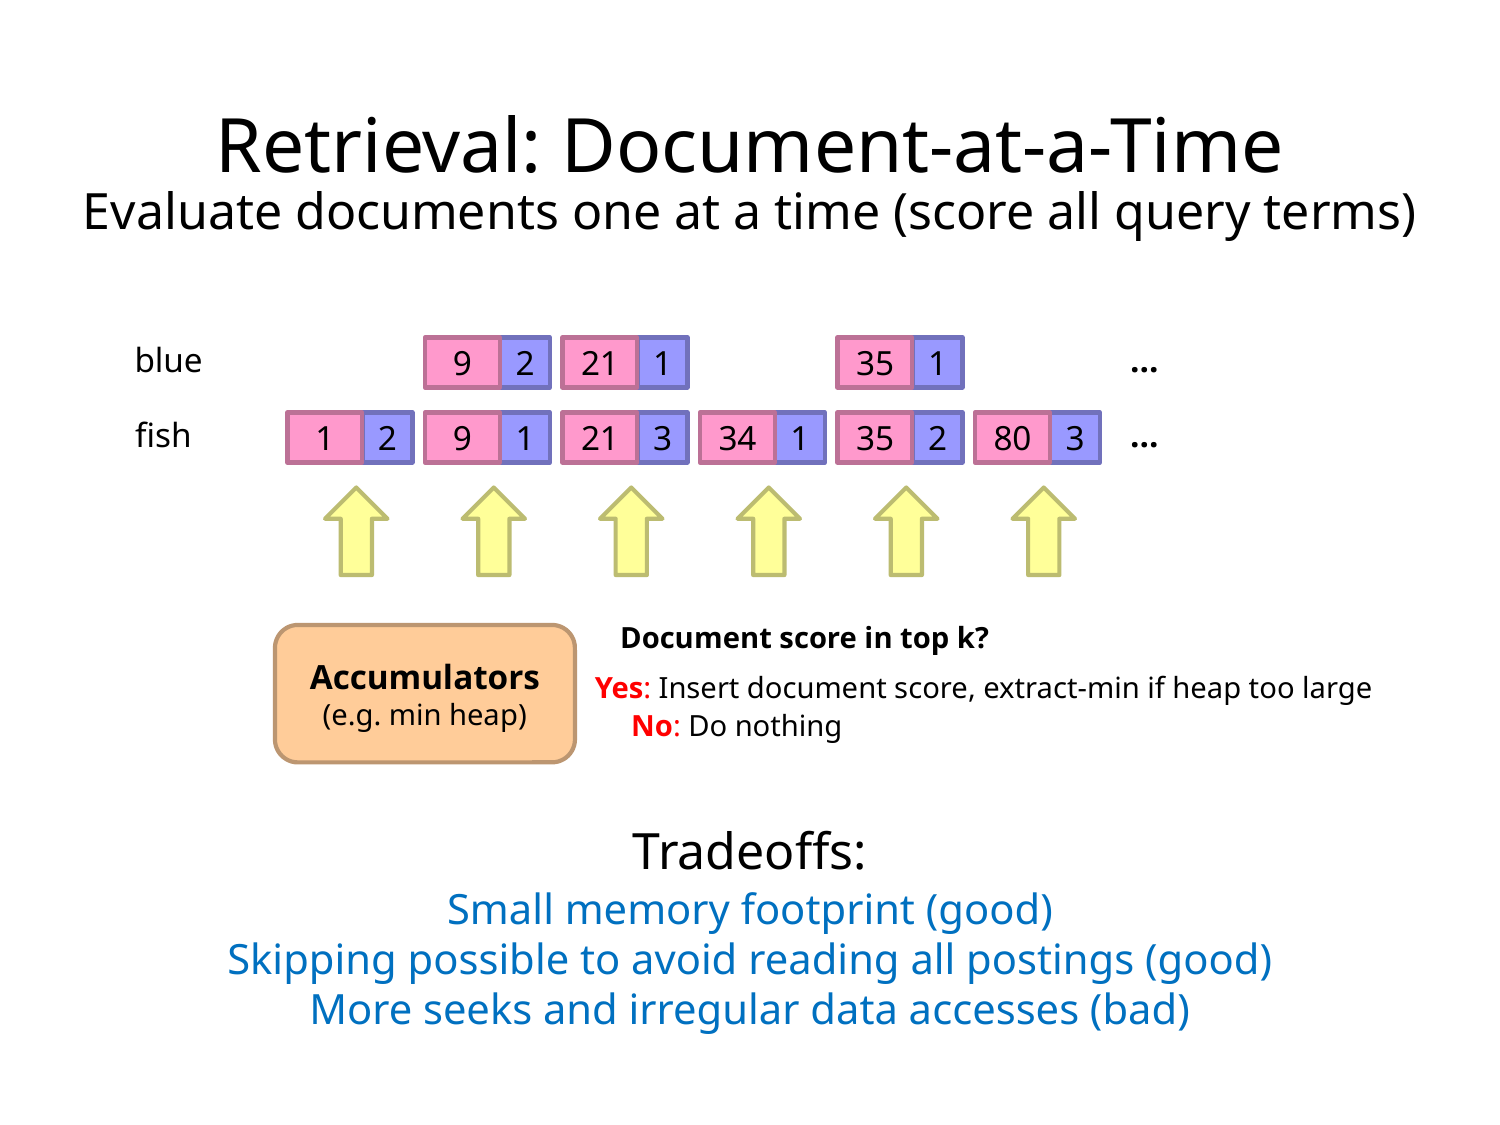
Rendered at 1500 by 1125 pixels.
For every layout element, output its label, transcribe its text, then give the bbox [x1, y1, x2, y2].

text_box No: Do nothing [616, 699, 858, 750]
text_box [735, 485, 802, 578]
text_box Evaluate documents one at a time (score all query terms) [0, 171, 1500, 247]
text_box [460, 485, 527, 578]
text_box [323, 485, 390, 578]
text_box Small memory footprint (good) Skipping possible to avoid reading all postings (good) More seeks and irregular data accesses (bad) [0, 875, 1500, 1040]
text_box Document score in top k? [605, 612, 1005, 662]
text_box [598, 485, 665, 578]
text_box Accumulators (e.g. min heap) [272, 622, 578, 765]
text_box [424, 331, 1177, 388]
text_box fish [120, 406, 207, 462]
text_box [873, 485, 940, 578]
text_box [1010, 485, 1077, 578]
text_box blue [119, 331, 218, 387]
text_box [287, 406, 1177, 463]
text_box Retrieval: Document-at-a-Time [0, 90, 1500, 171]
text_box Yes: Insert document score, extract-min if heap too large [580, 662, 1388, 713]
text_box Tradeoffs: [0, 812, 1500, 875]
